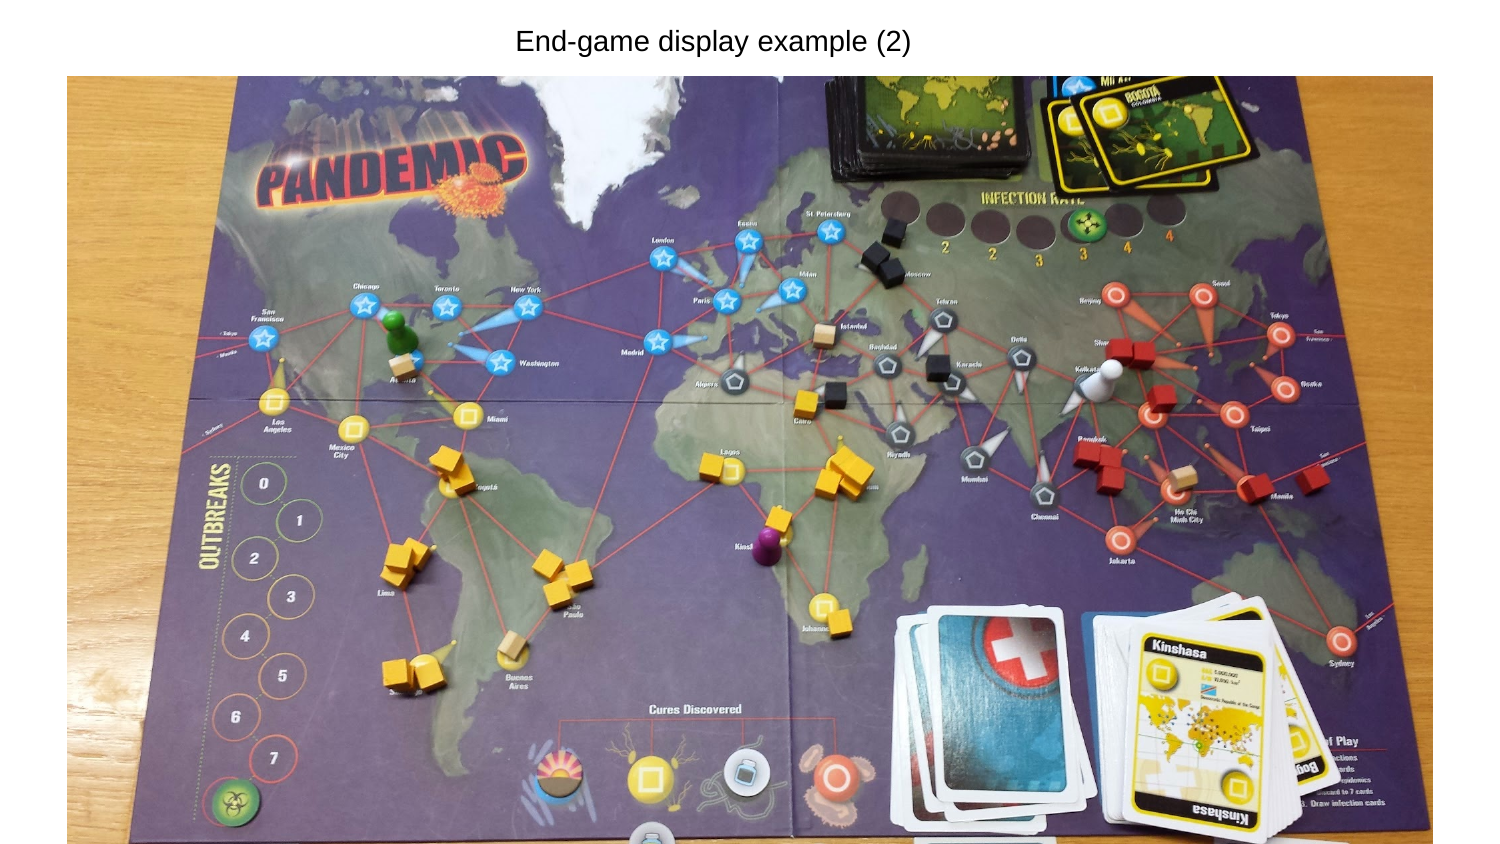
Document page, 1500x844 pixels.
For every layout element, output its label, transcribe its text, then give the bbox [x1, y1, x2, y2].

text_box End-game display example (2) [500, 7, 1149, 55]
picture [67, 76, 1433, 844]
